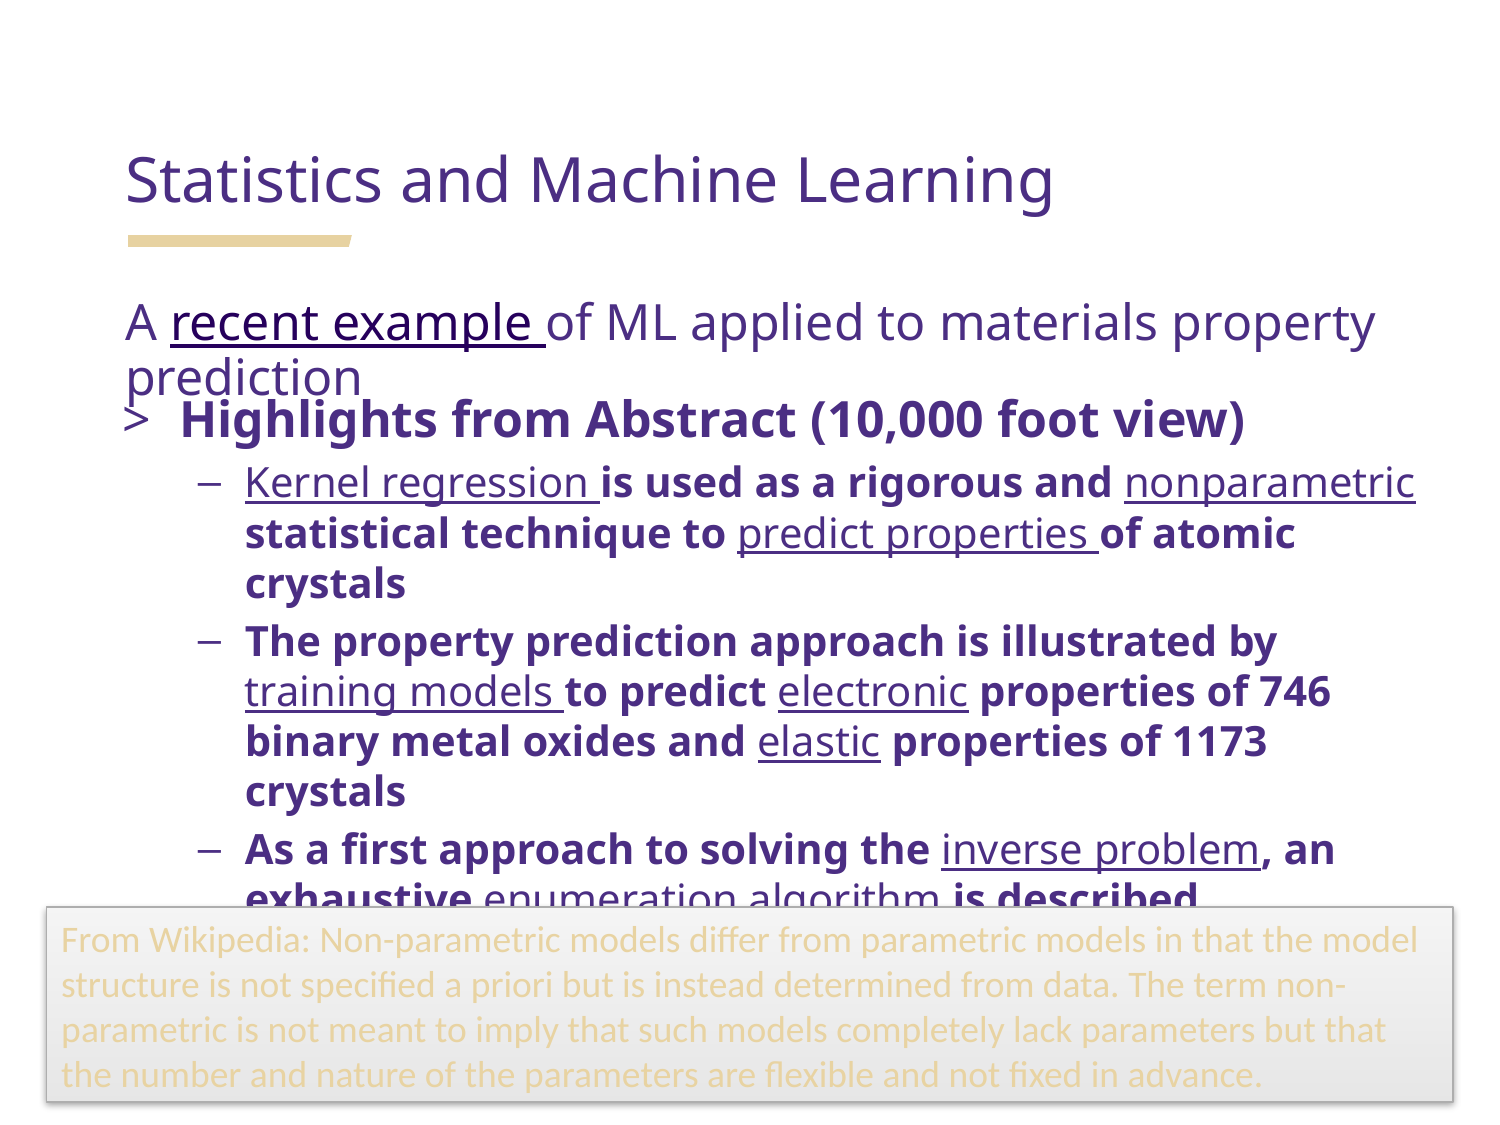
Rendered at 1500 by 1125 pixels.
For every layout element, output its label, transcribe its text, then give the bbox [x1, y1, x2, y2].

list Highlights from Abstract (10,000 foot view) Kernel regression is used as a rigorous and nonparametric statistical technique to predict properties of atomic crystals The property prediction approach is illustrated by training models to predict electronic properties of 746 binary metal oxides and elastic properties of 1173 crystals As a first approach to solving the inverse problem, an exhaustive enumeration algorithm is described [108, 380, 1453, 905]
picture [128, 235, 352, 247]
list A recent example of ML applied to materials property prediction [110, 283, 1453, 352]
list Statistics and Machine Learning [110, 60, 1453, 224]
text_box From Wikipedia: Non-parametric models differ from parametric models in that the model structure is not specified a priori but is instead determined from data. The term non-parametric is not meant to imply that such models completely lack parameters but that the number and nature of the parameters are flexible and not fixed in advance. [46, 906, 1454, 1103]
